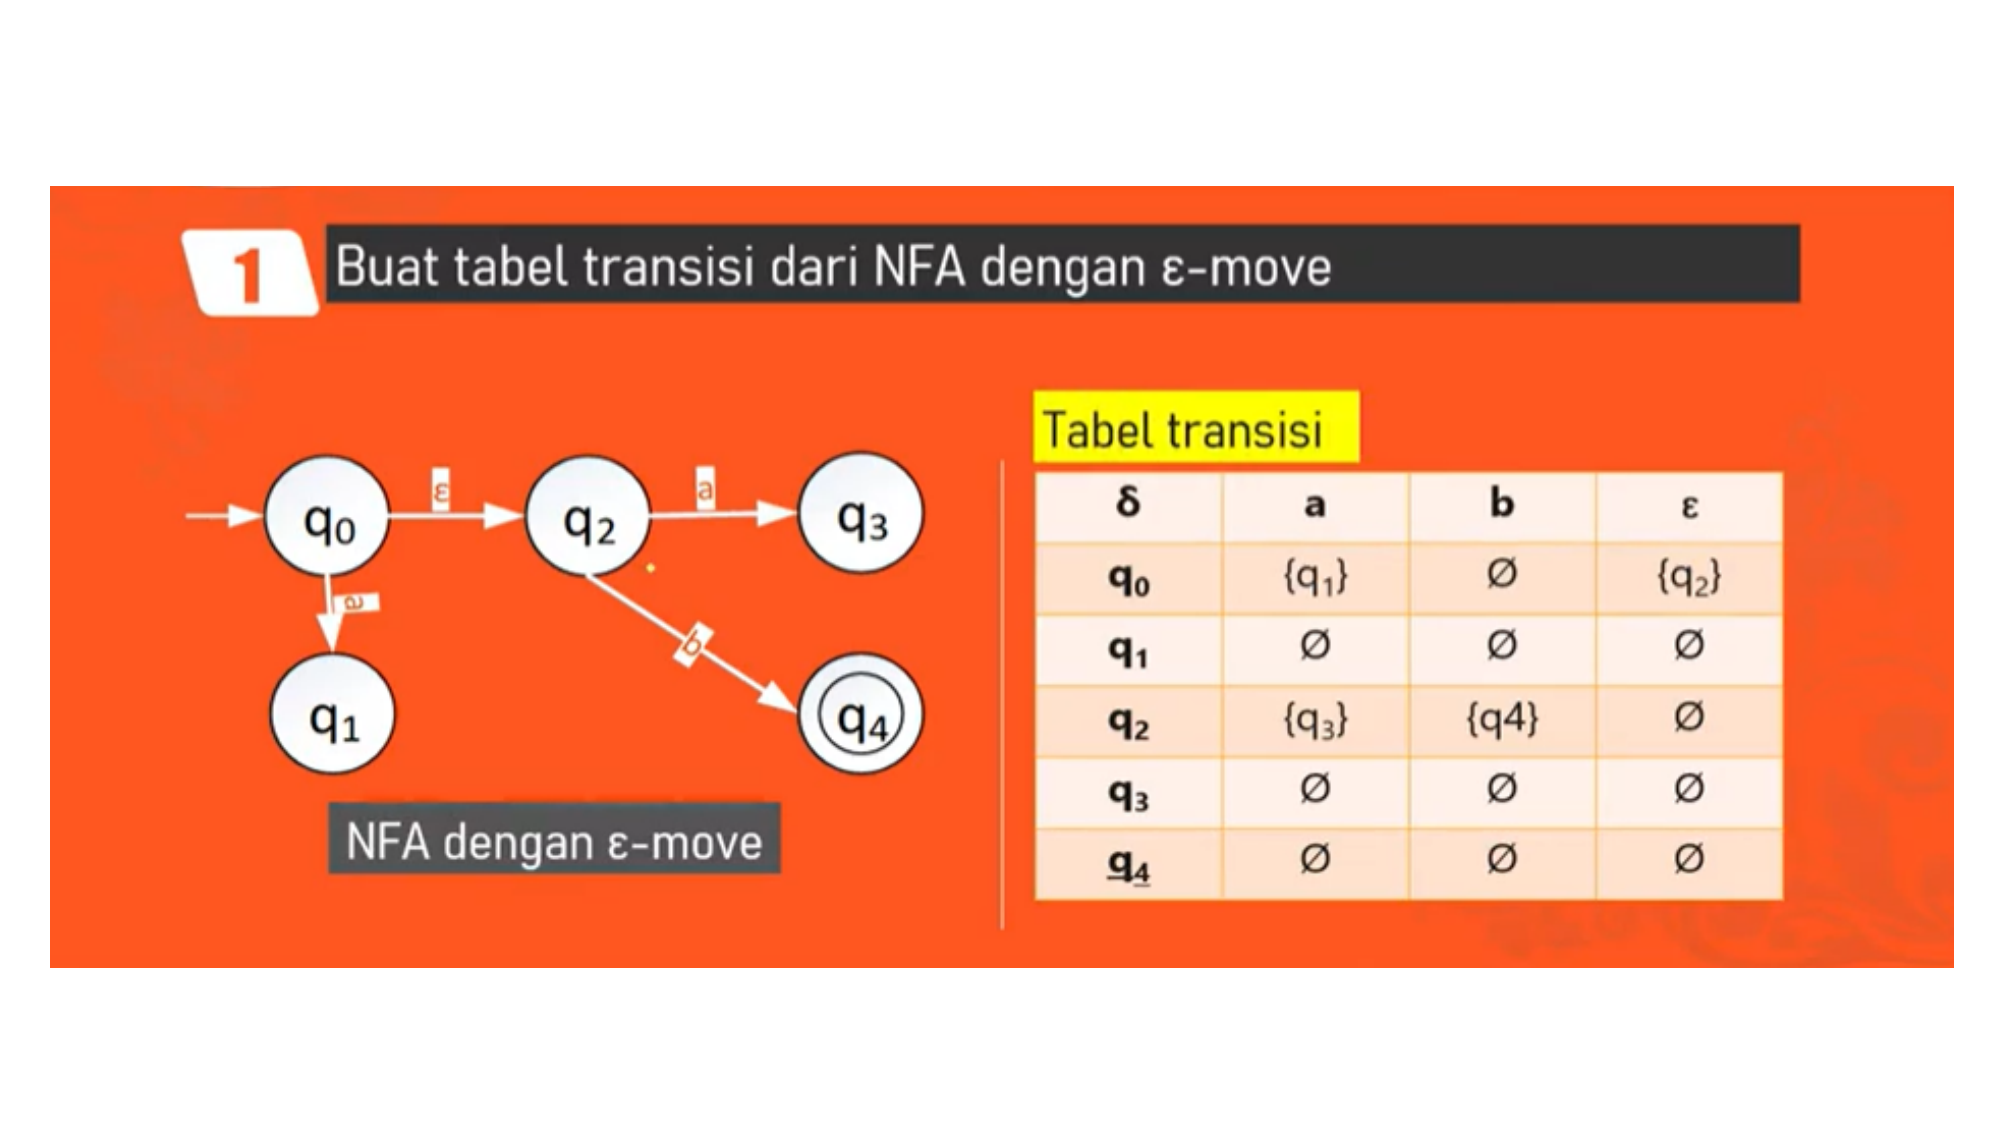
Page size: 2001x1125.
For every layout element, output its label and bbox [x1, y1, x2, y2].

list [49, 186, 1954, 968]
